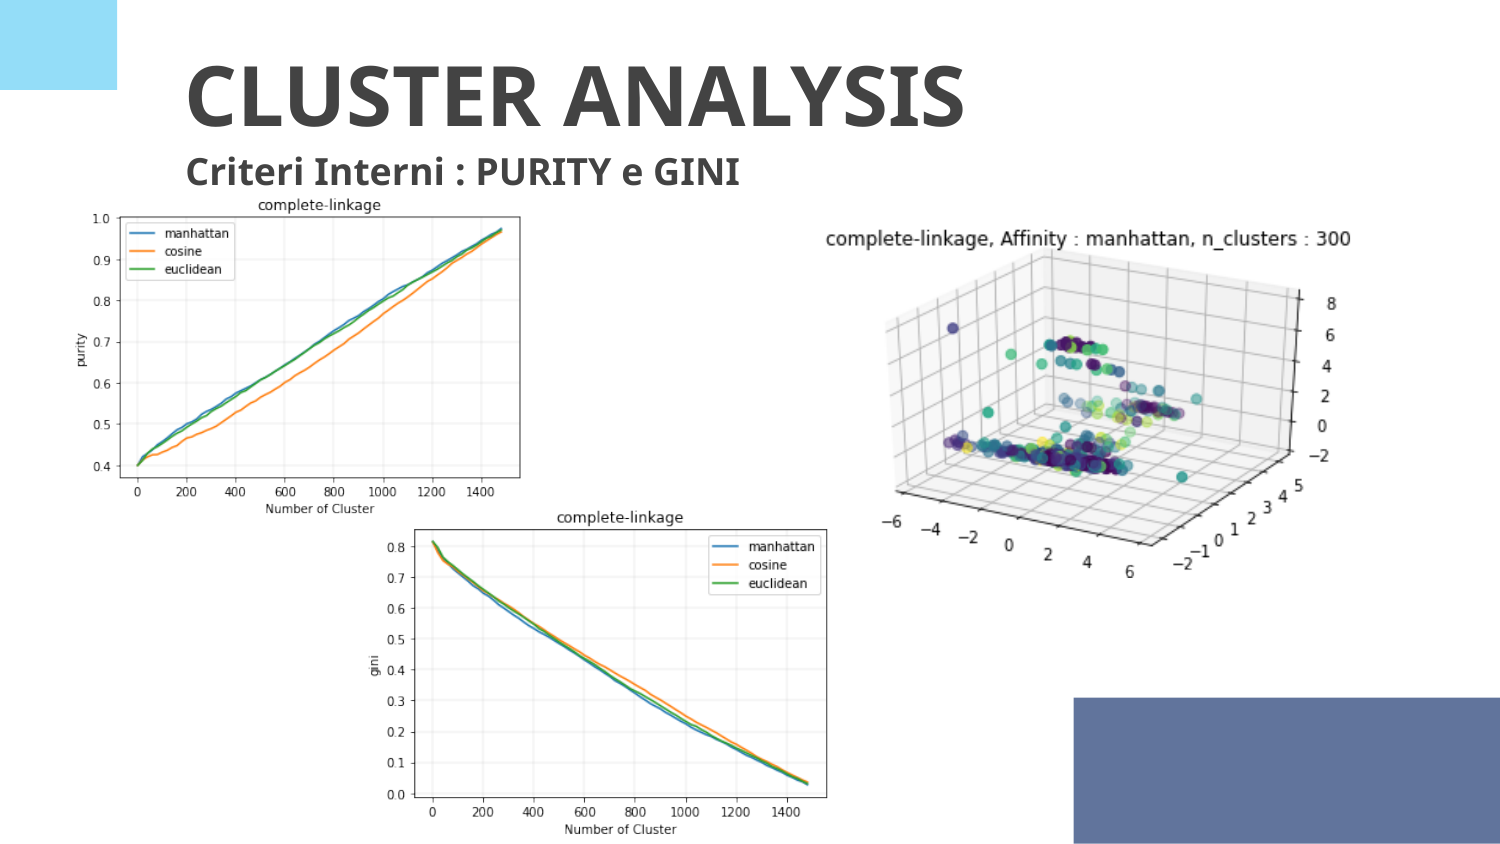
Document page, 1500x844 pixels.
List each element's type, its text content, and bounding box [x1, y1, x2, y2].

text_box [1073, 697, 1500, 844]
title CLUSTER ANALYSIS Criteri Interni : PURITY e GINI [169, 18, 1431, 162]
text_box [0, 0, 118, 90]
picture [66, 190, 1363, 844]
